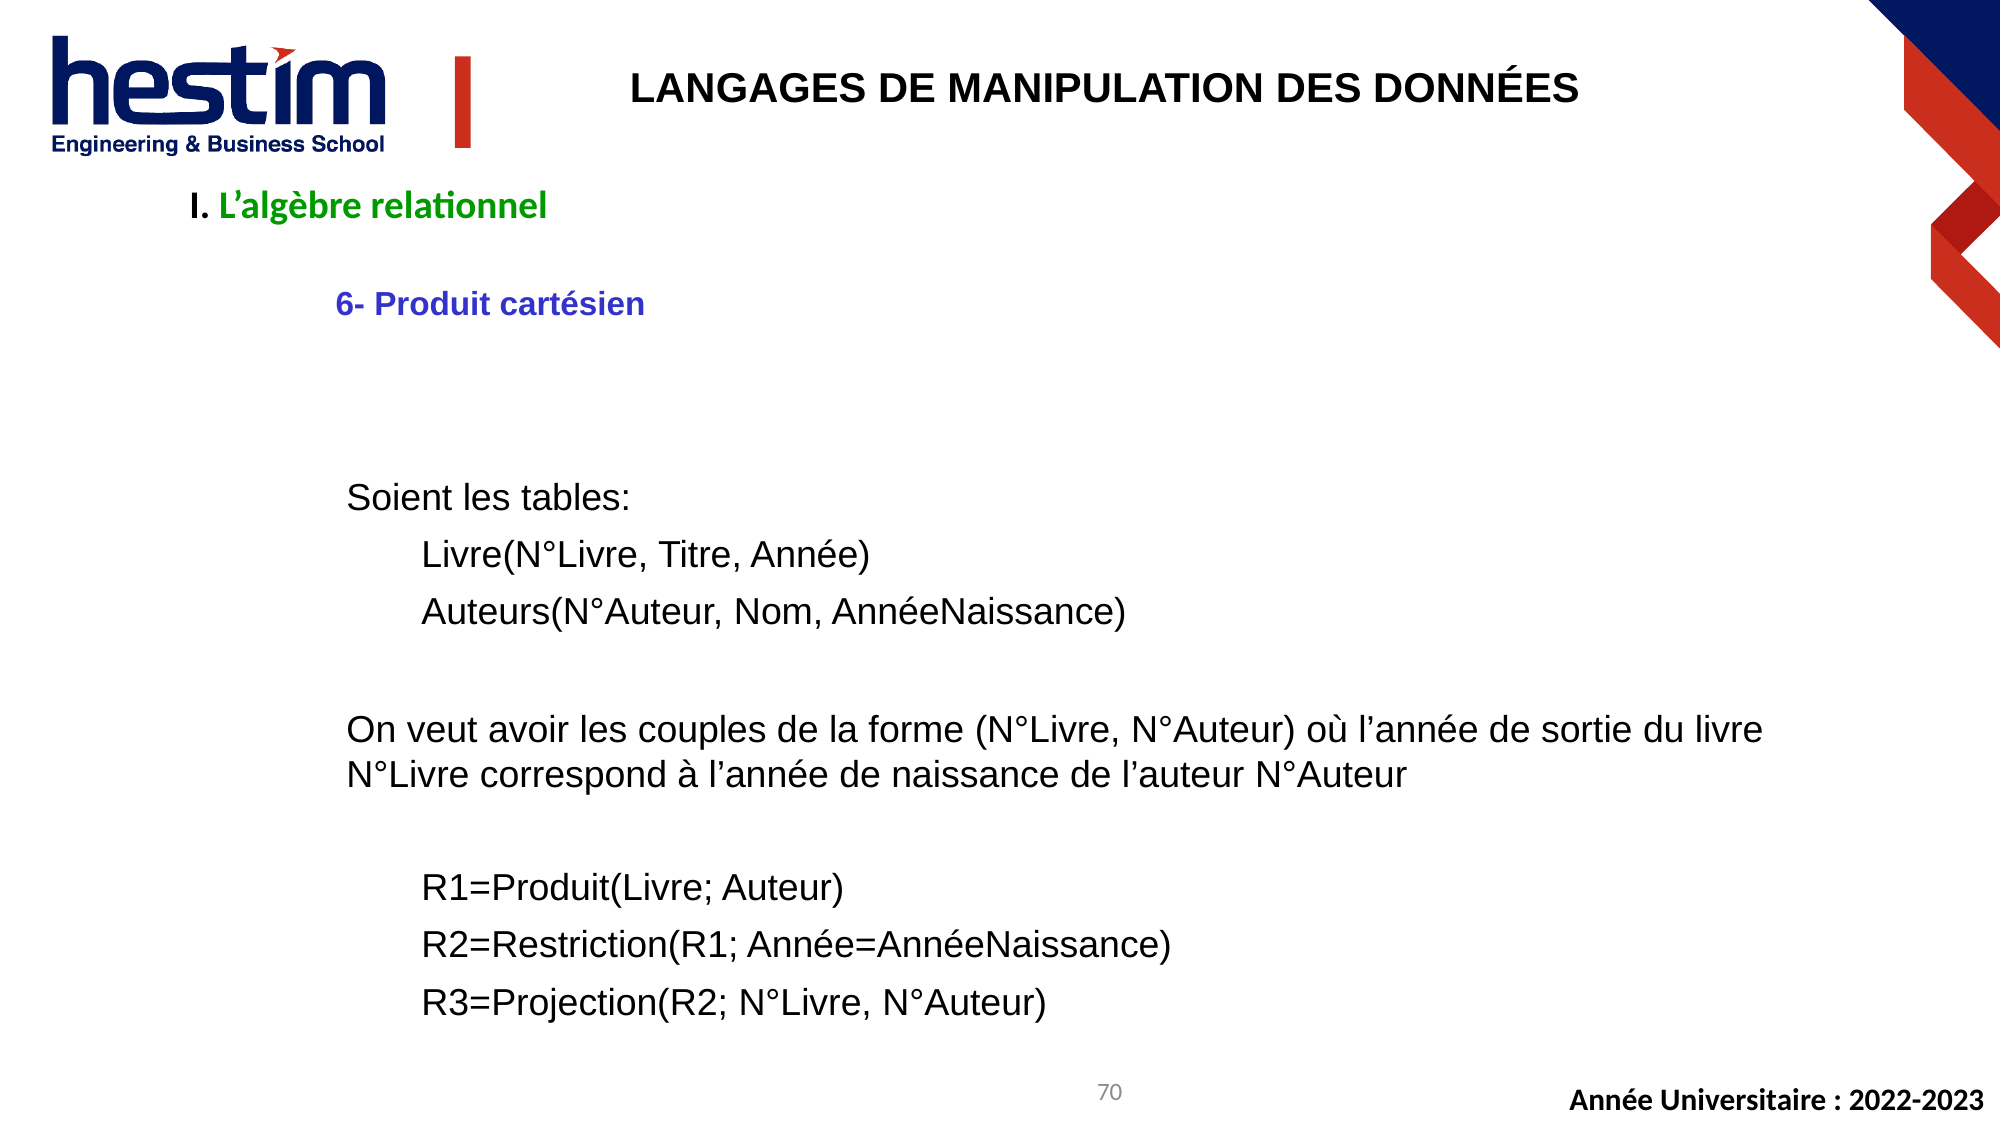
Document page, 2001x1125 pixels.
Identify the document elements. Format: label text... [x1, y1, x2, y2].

picture [33, 28, 403, 162]
text_box 6- Produit cartésien [320, 254, 1680, 1011]
text_box Soient les tables: Livre(N°Livre, Titre, Année) Auteurs(N°Auteur, Nom, AnnéeNaissance) On veut avoir les couples de la forme (N°Livre, N°Auteur) où l’année de sortie du livre N°Livre correspond à l’année de naissance de l’auteur N°Auteur R1=Produit(Livre; Auteur) R2=Restriction(R1; Année=AnnéeNaissance) R3=Projection(R2; N°Livre, N°Auteur) [331, 465, 1799, 1117]
text_box [454, 55, 472, 149]
slide_number 70 [687, 1060, 1138, 1121]
text_box I. L’algèbre relationnel Année Universitaire : 2022-2023 [33, 175, 2000, 1125]
text_box LANGAGES DE MANIPULATION DES DONNÉES [512, 59, 1697, 157]
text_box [1866, 0, 2000, 350]
